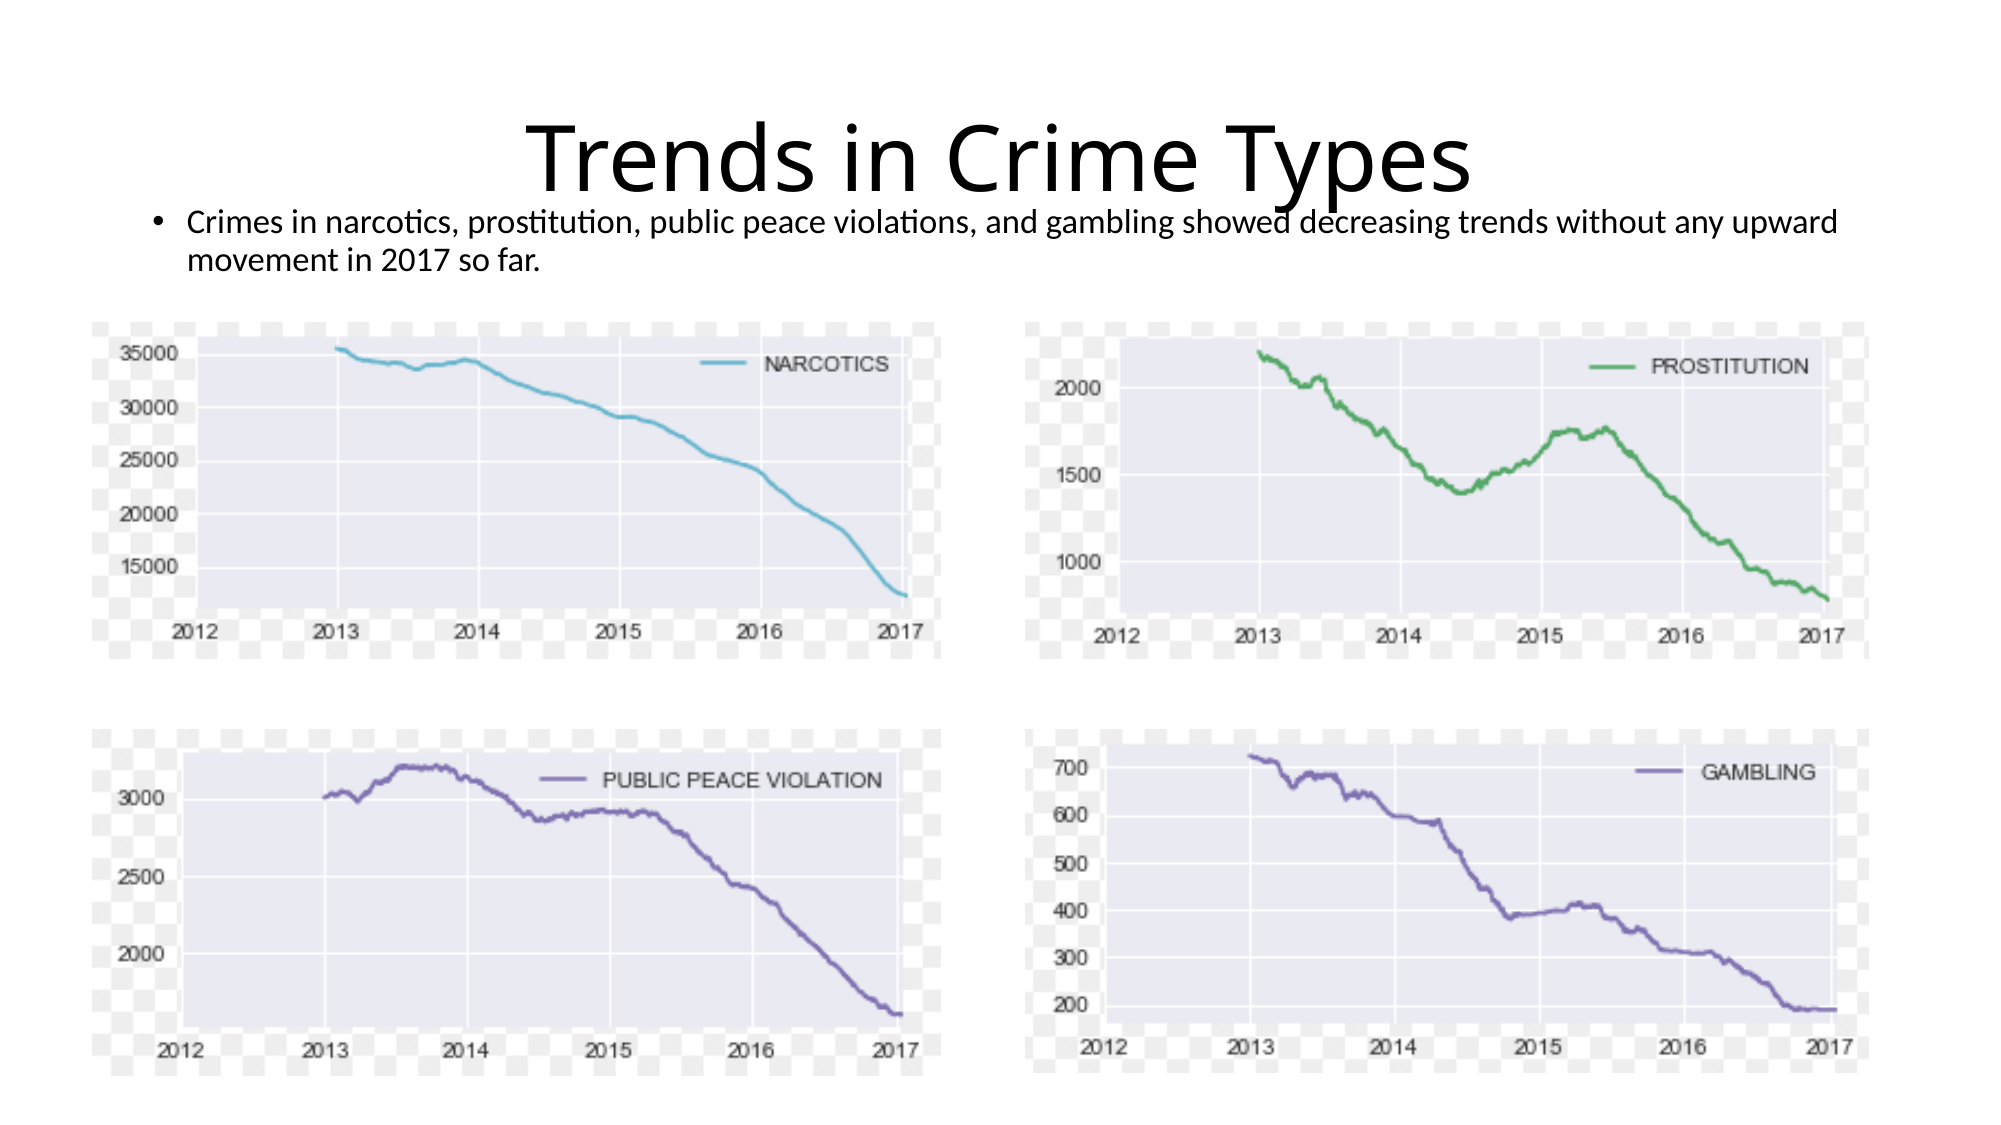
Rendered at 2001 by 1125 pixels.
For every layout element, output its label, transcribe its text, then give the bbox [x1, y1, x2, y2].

picture [92, 322, 941, 659]
picture [1025, 322, 1869, 659]
picture [92, 729, 941, 1076]
picture [1025, 729, 1869, 1073]
title Trends in Crime Types [137, 52, 1863, 196]
list Crimes in narcotics, prostitution, public peace violations, and gambling showed decreasing trends without any upward movement in 2017 so far. [137, 196, 1863, 287]
